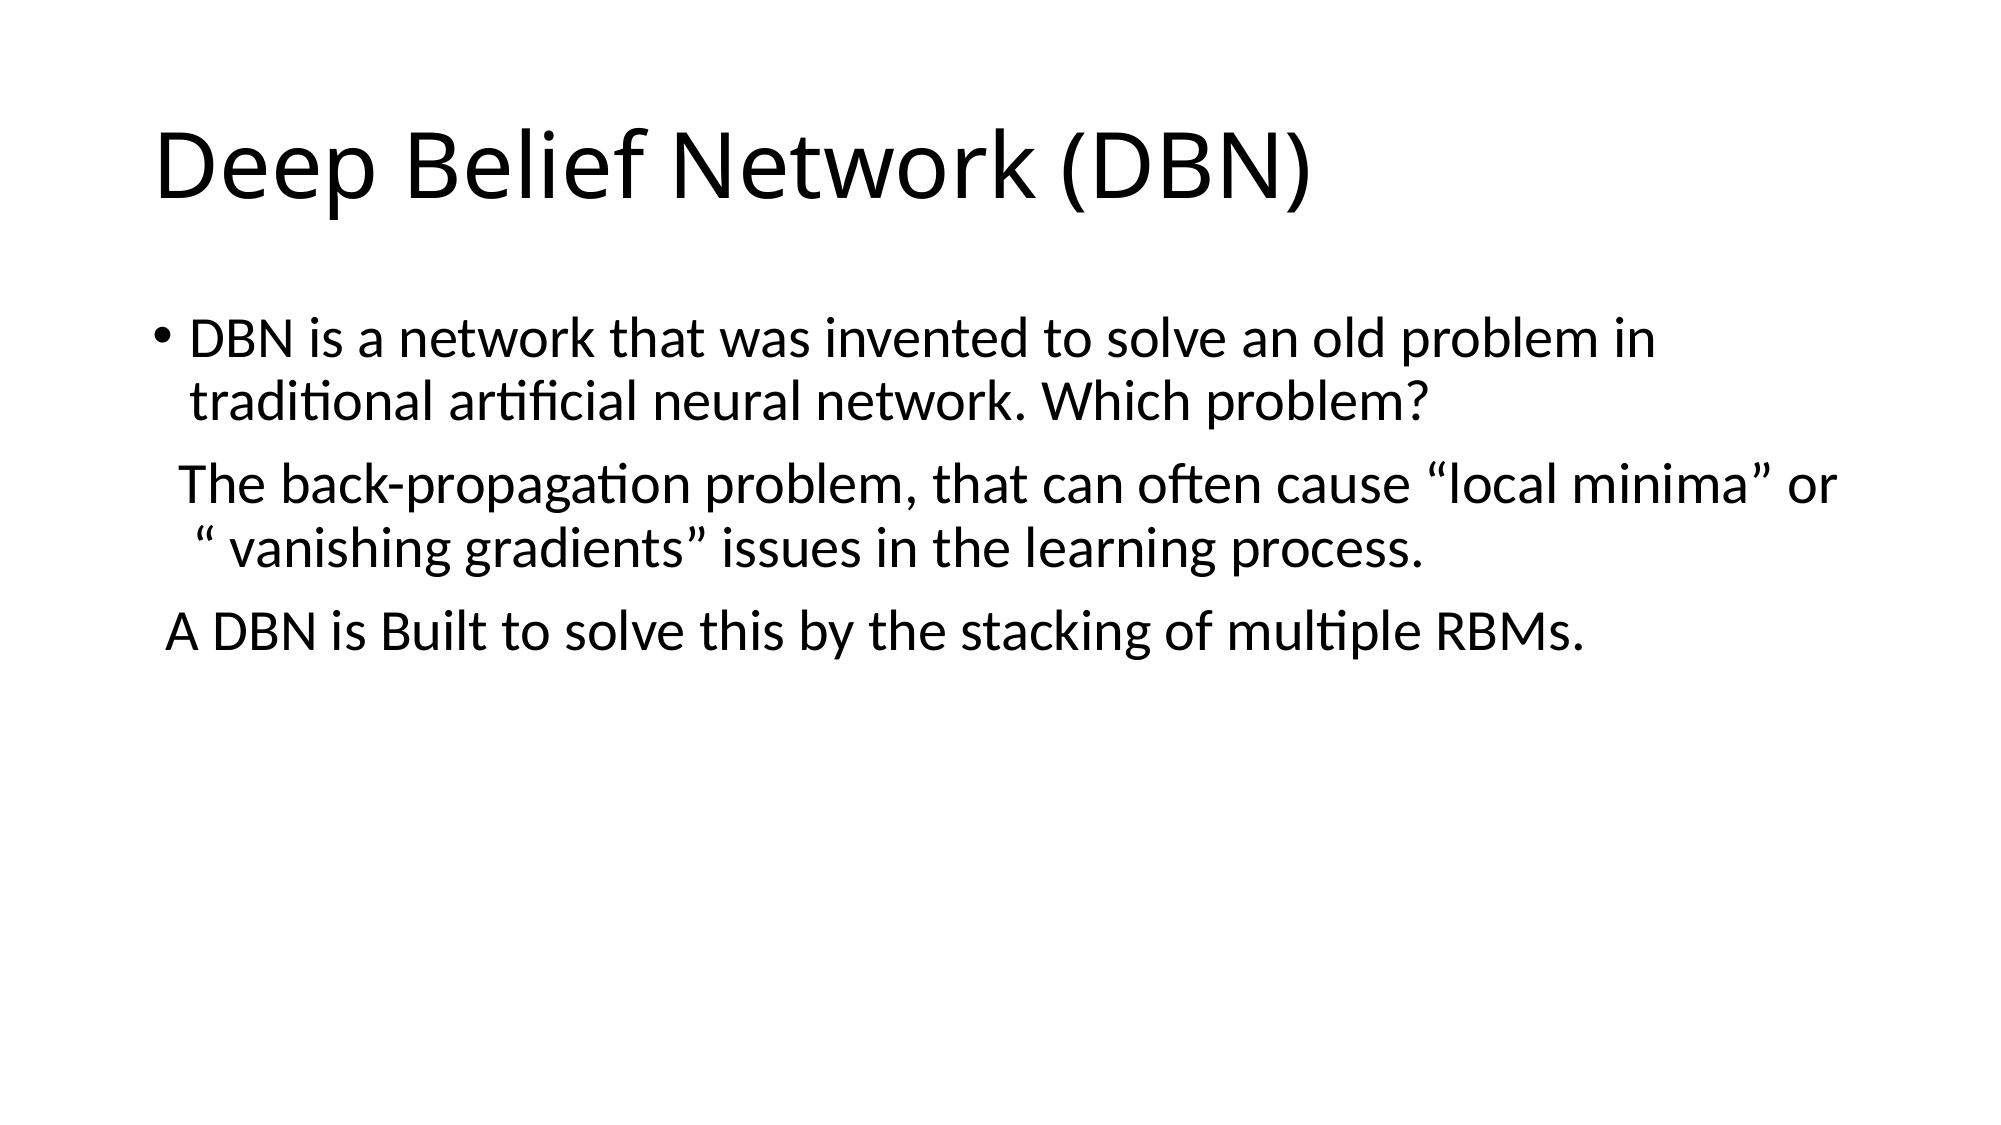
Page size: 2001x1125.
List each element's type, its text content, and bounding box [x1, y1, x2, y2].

list DBN is a network that was invented to solve an old problem in traditional artificial neural network. Which problem? The back-propagation problem, that can often cause “local minima” or “ vanishing gradients” issues in the learning process. A DBN is Built to solve this by the stacking of multiple RBMs. [137, 299, 1863, 1014]
title Deep Belief Network (DBN) [137, 59, 1863, 278]
